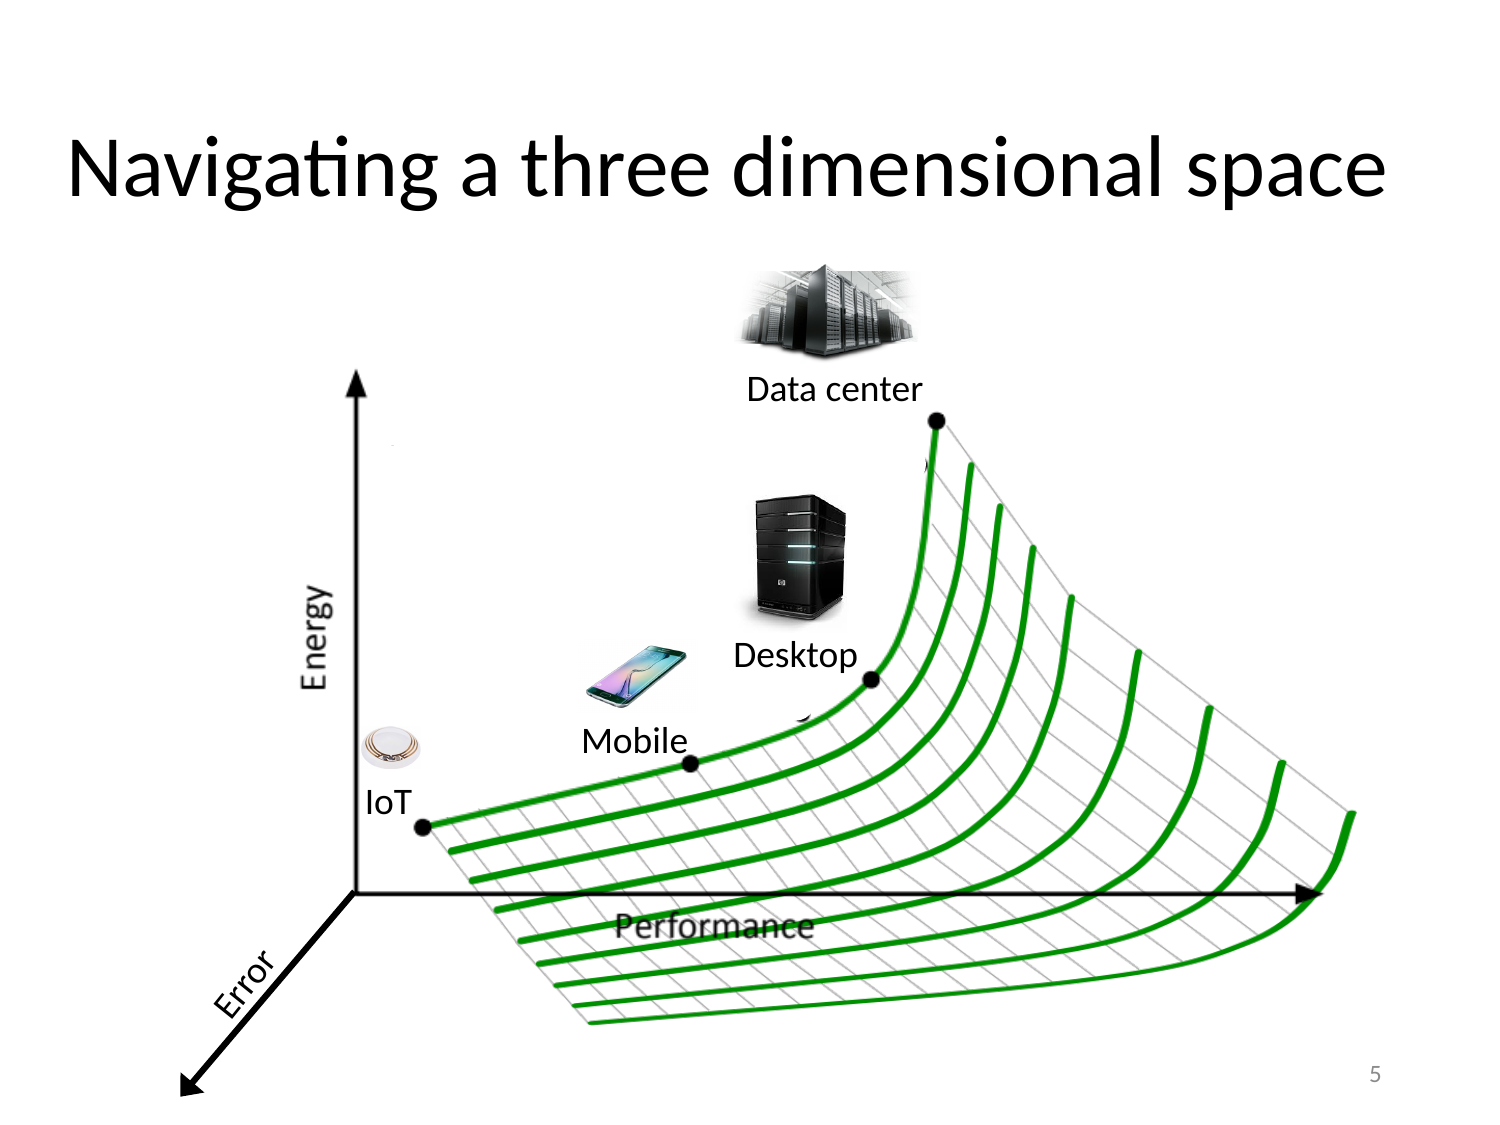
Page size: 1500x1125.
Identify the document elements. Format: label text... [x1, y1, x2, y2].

title Navigating a three dimensional space [51, 59, 1433, 278]
picture [733, 480, 855, 637]
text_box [180, 351, 1361, 1097]
slide_number 5 [1059, 1042, 1397, 1103]
picture [361, 726, 421, 769]
picture [734, 261, 926, 364]
picture [578, 639, 698, 713]
